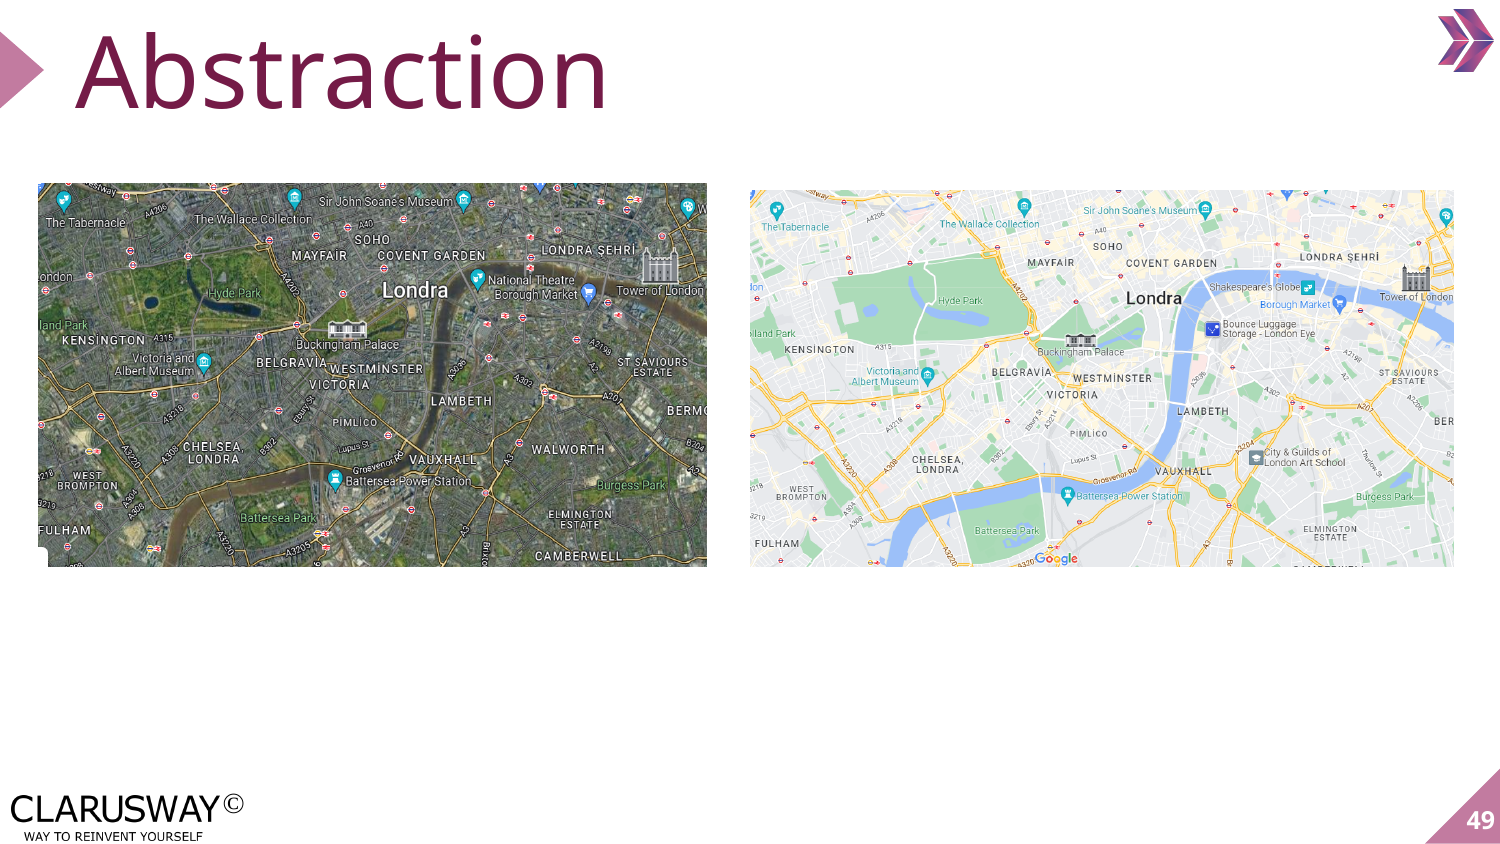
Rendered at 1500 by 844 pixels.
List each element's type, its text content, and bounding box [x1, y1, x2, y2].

picture [11, 795, 220, 841]
picture [1438, 9, 1494, 72]
picture [749, 190, 1454, 568]
title Abstraction [75, 31, 1001, 210]
slide_number 49 [1461, 809, 1496, 839]
picture [38, 182, 707, 567]
